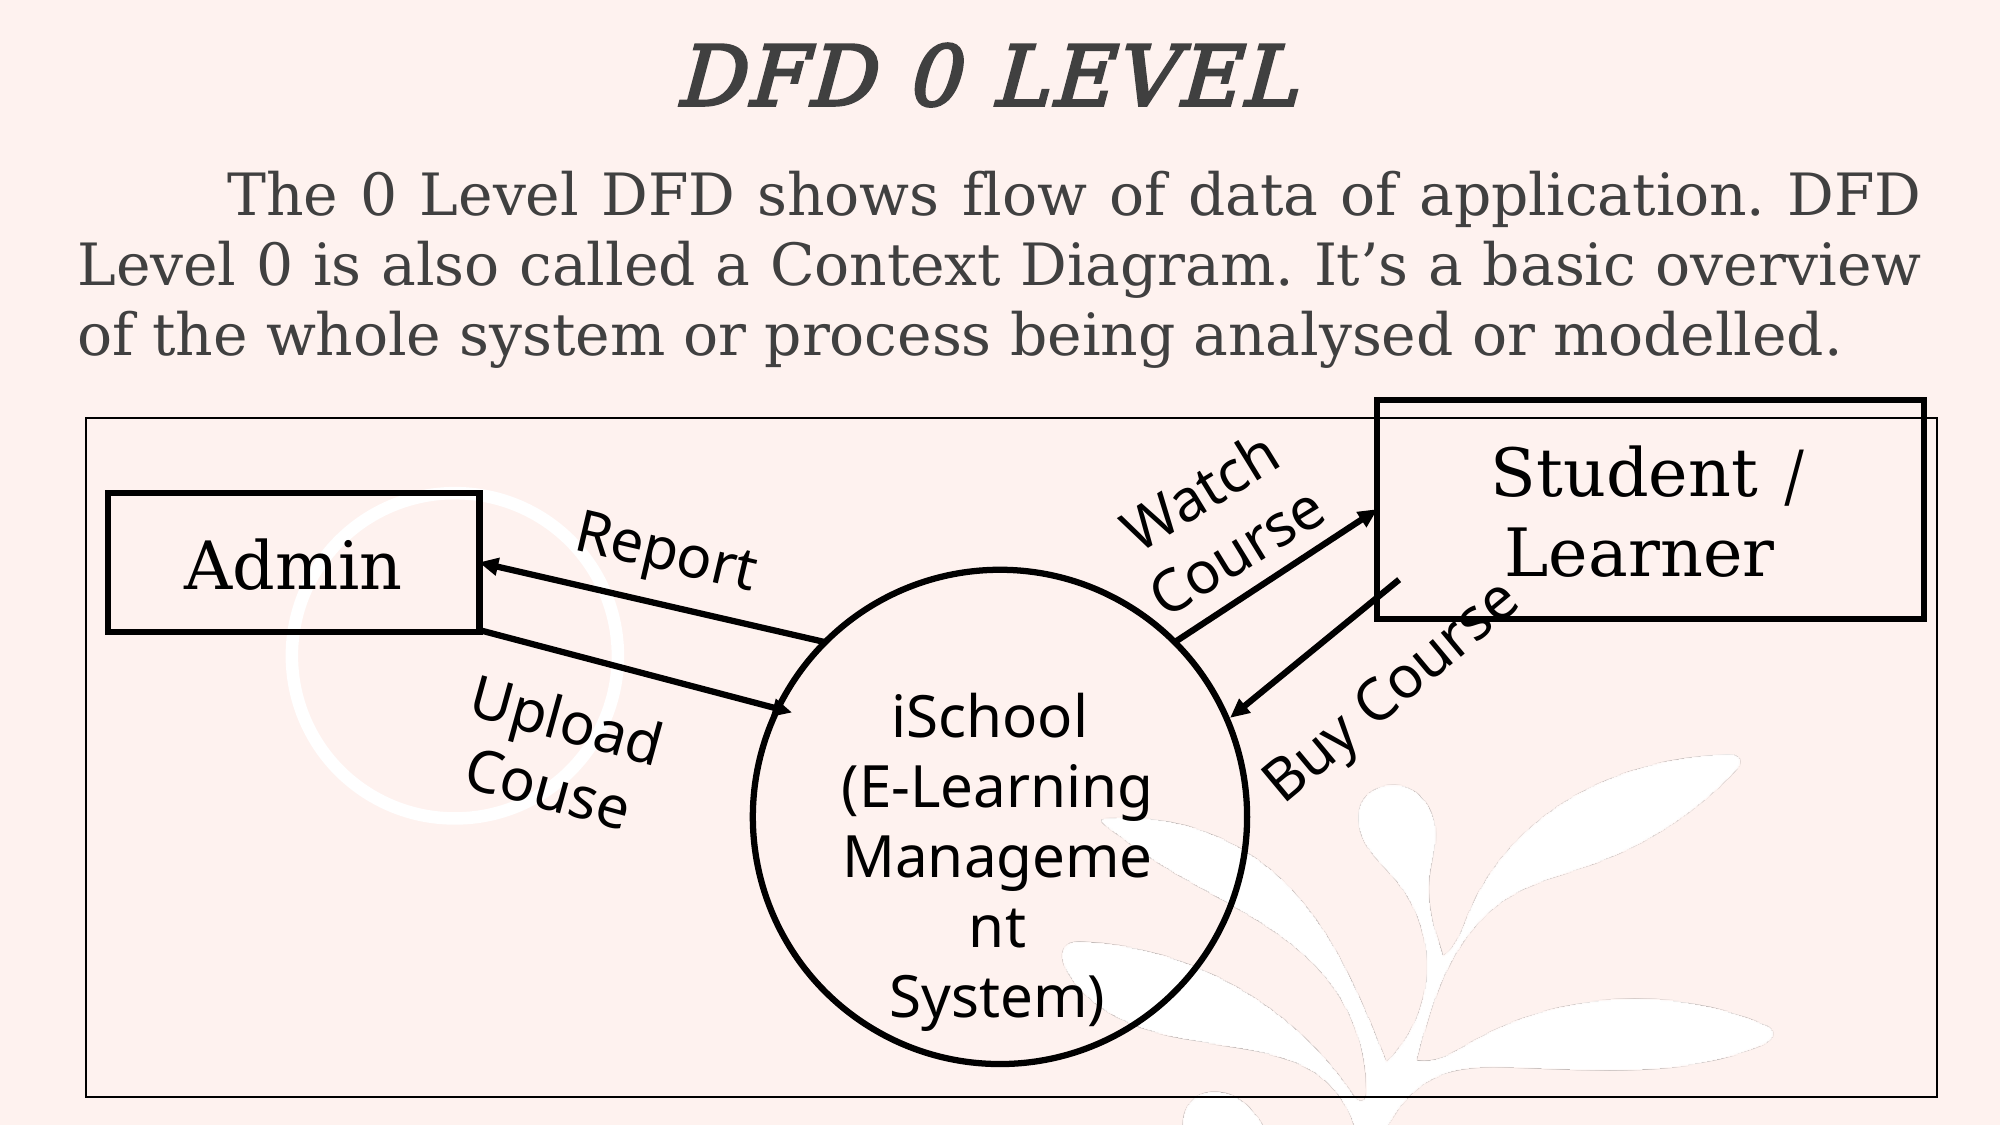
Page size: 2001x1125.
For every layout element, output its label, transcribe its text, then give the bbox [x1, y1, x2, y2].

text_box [86, 417, 1938, 1097]
title DFD 0 LEVEL [62, 7, 1938, 149]
picture [966, 1098, 1817, 1125]
list The 0 Level DFD shows flow of data of application. DFD Level 0 is also called a Context Diagram. It’s a basic overview of the whole system or process being analysed or modelled. [62, 149, 1938, 418]
